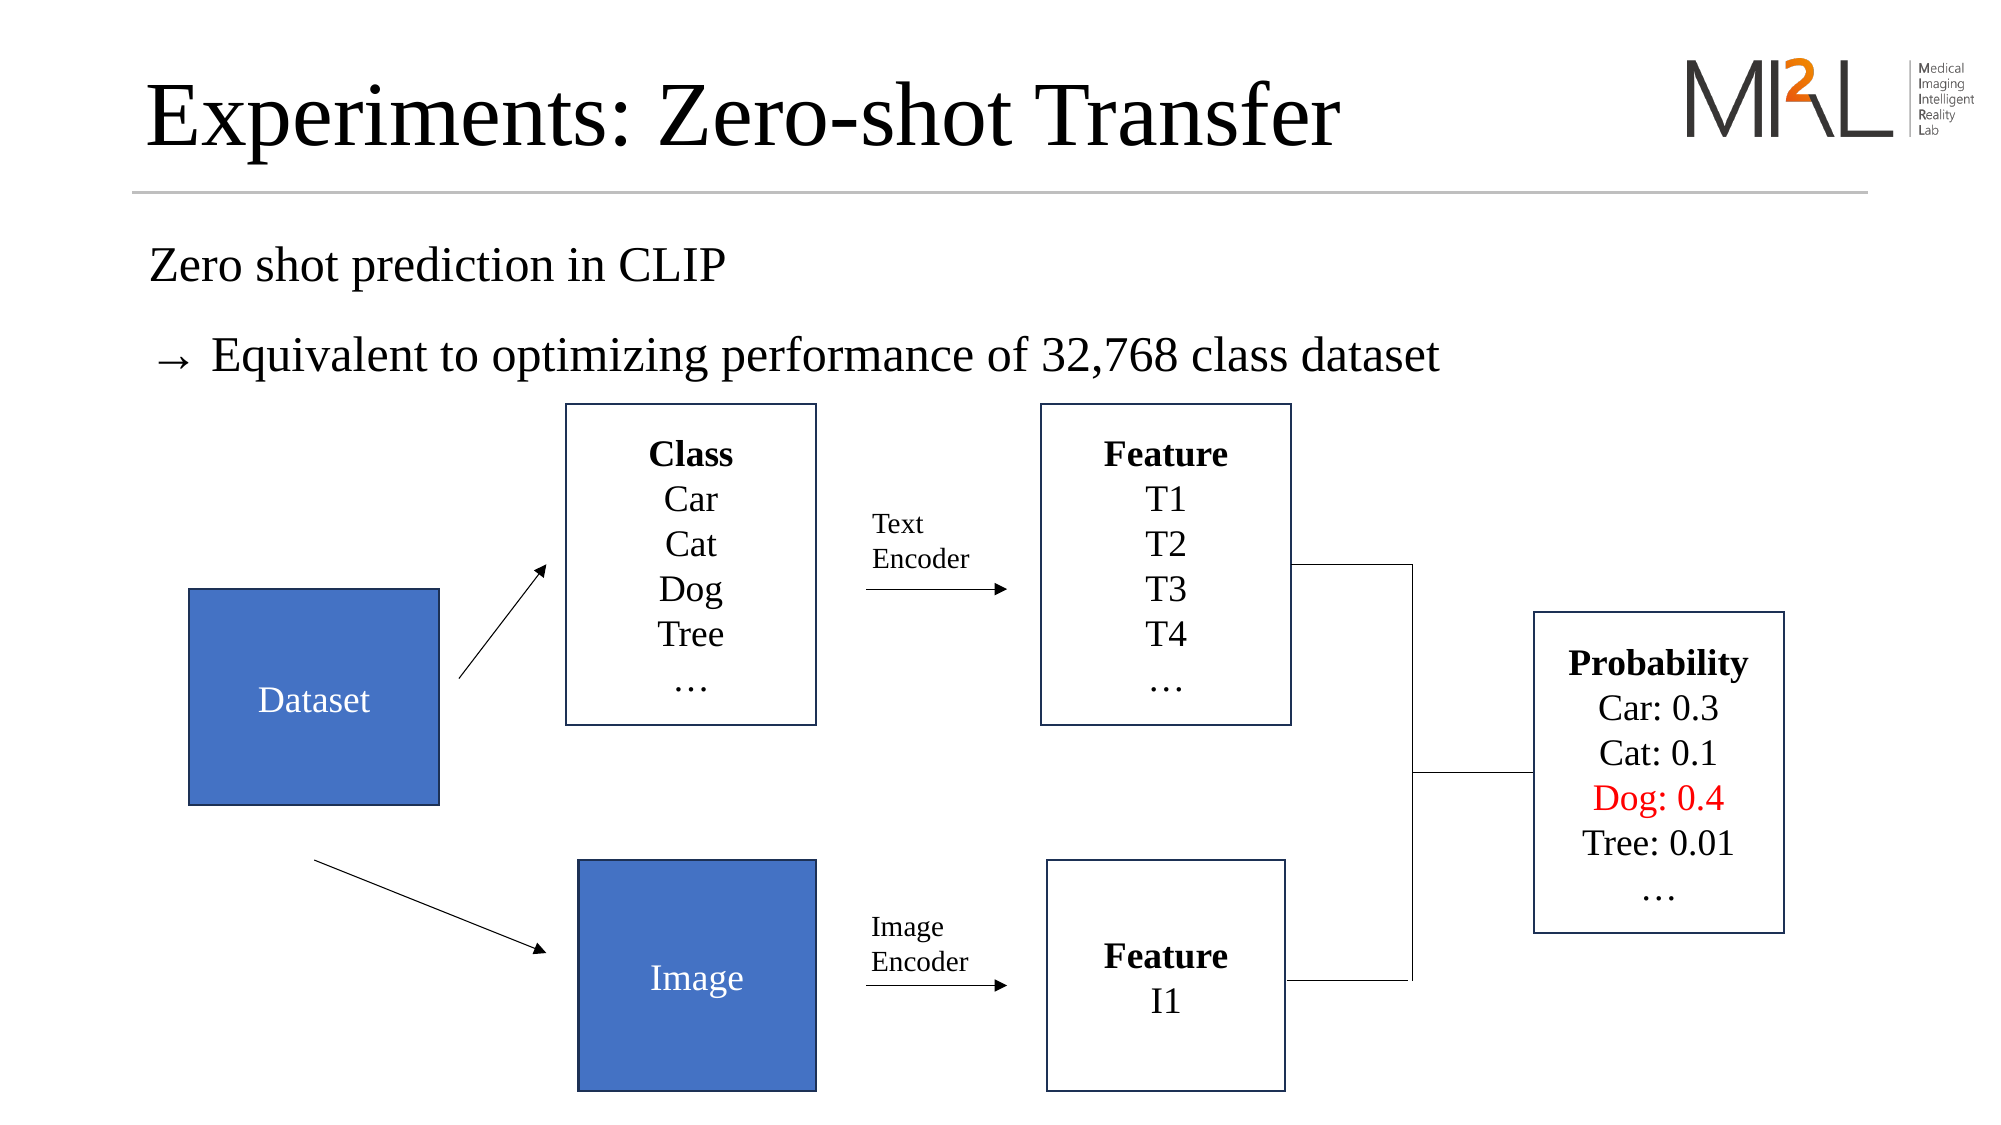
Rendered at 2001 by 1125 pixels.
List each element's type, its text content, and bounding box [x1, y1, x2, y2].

text_box Image [577, 859, 817, 1092]
text_box Probability Car: 0.3 Cat: 0.1 Dog: 0.4 Tree: 0.01 … [1533, 611, 1785, 934]
text_box Dataset [188, 588, 440, 806]
picture [1687, 58, 1974, 137]
text_box Class Car Cat Dog Tree … [565, 403, 817, 726]
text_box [314, 860, 547, 954]
text_box Text Encoder [857, 497, 1000, 582]
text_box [458, 564, 547, 679]
text_box Experiments: Zero-shot Transfer [130, 46, 1868, 171]
text_box Feature T1 T2 T3 T4 … [1040, 403, 1292, 726]
text_box Zero shot prediction in CLIP → Equivalent to optimizing performance of 32,768 class dataset [133, 194, 1868, 390]
text_box Feature I1 [1046, 859, 1286, 1092]
text_box Image Encoder [856, 899, 999, 985]
